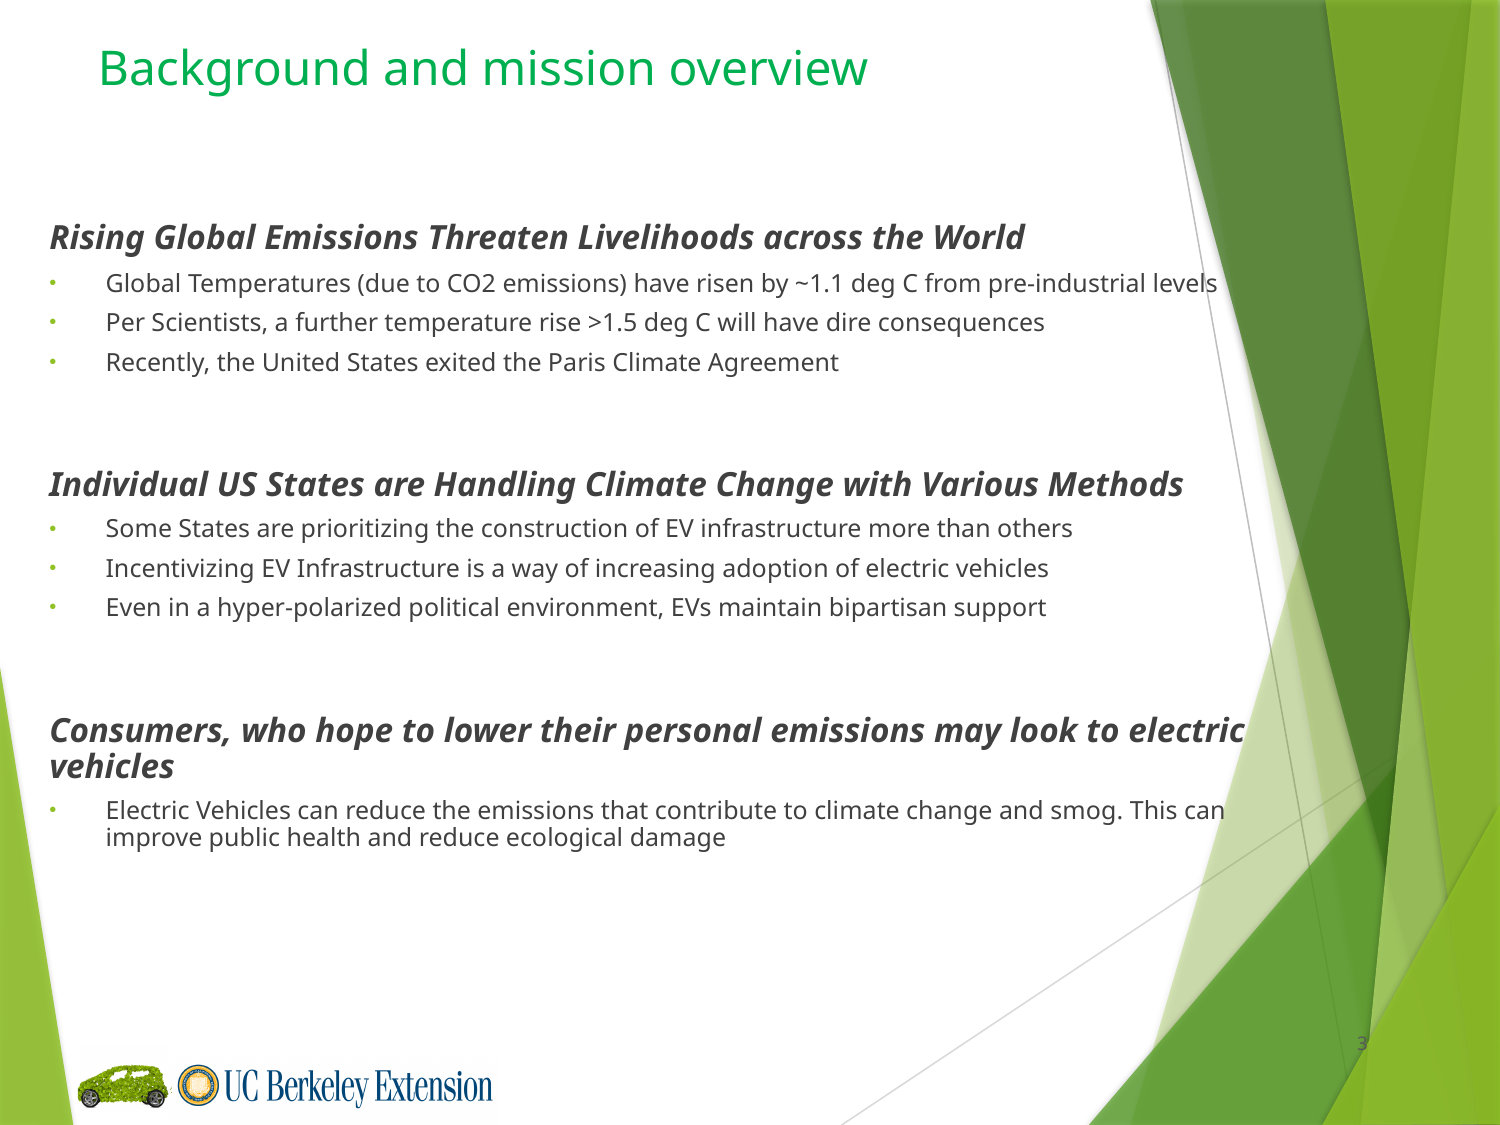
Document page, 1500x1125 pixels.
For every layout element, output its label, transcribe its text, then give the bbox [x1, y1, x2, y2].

list Rising Global Emissions Threaten Livelihoods across the World Global Temperatures (due to CO2 emissions) have risen by ~1.1 deg C from pre-industrial levels Per Scientists, a further temperature rise >1.5 deg C will have dire consequences Recently, the United States exited the Paris Climate Agreement Individual US States are Handling Climate Change with Various Methods Some States are prioritizing the construction of EV infrastructure more than others Incentivizing EV Infrastructure is a way of increasing adoption of electric vehicles Even in a hyper-polarized political environment, EVs maintain bipartisan support Consumers, who hope to lower their personal emissions may look to electric vehicles Electric Vehicles can reduce the emissions that contribute to climate change and smog. This can improve public health and reduce ecological damage [34, 167, 1267, 1005]
picture [77, 1043, 499, 1125]
title Background and mission overview [82, 17, 1153, 115]
slide_number 3 [1298, 1014, 1383, 1075]
